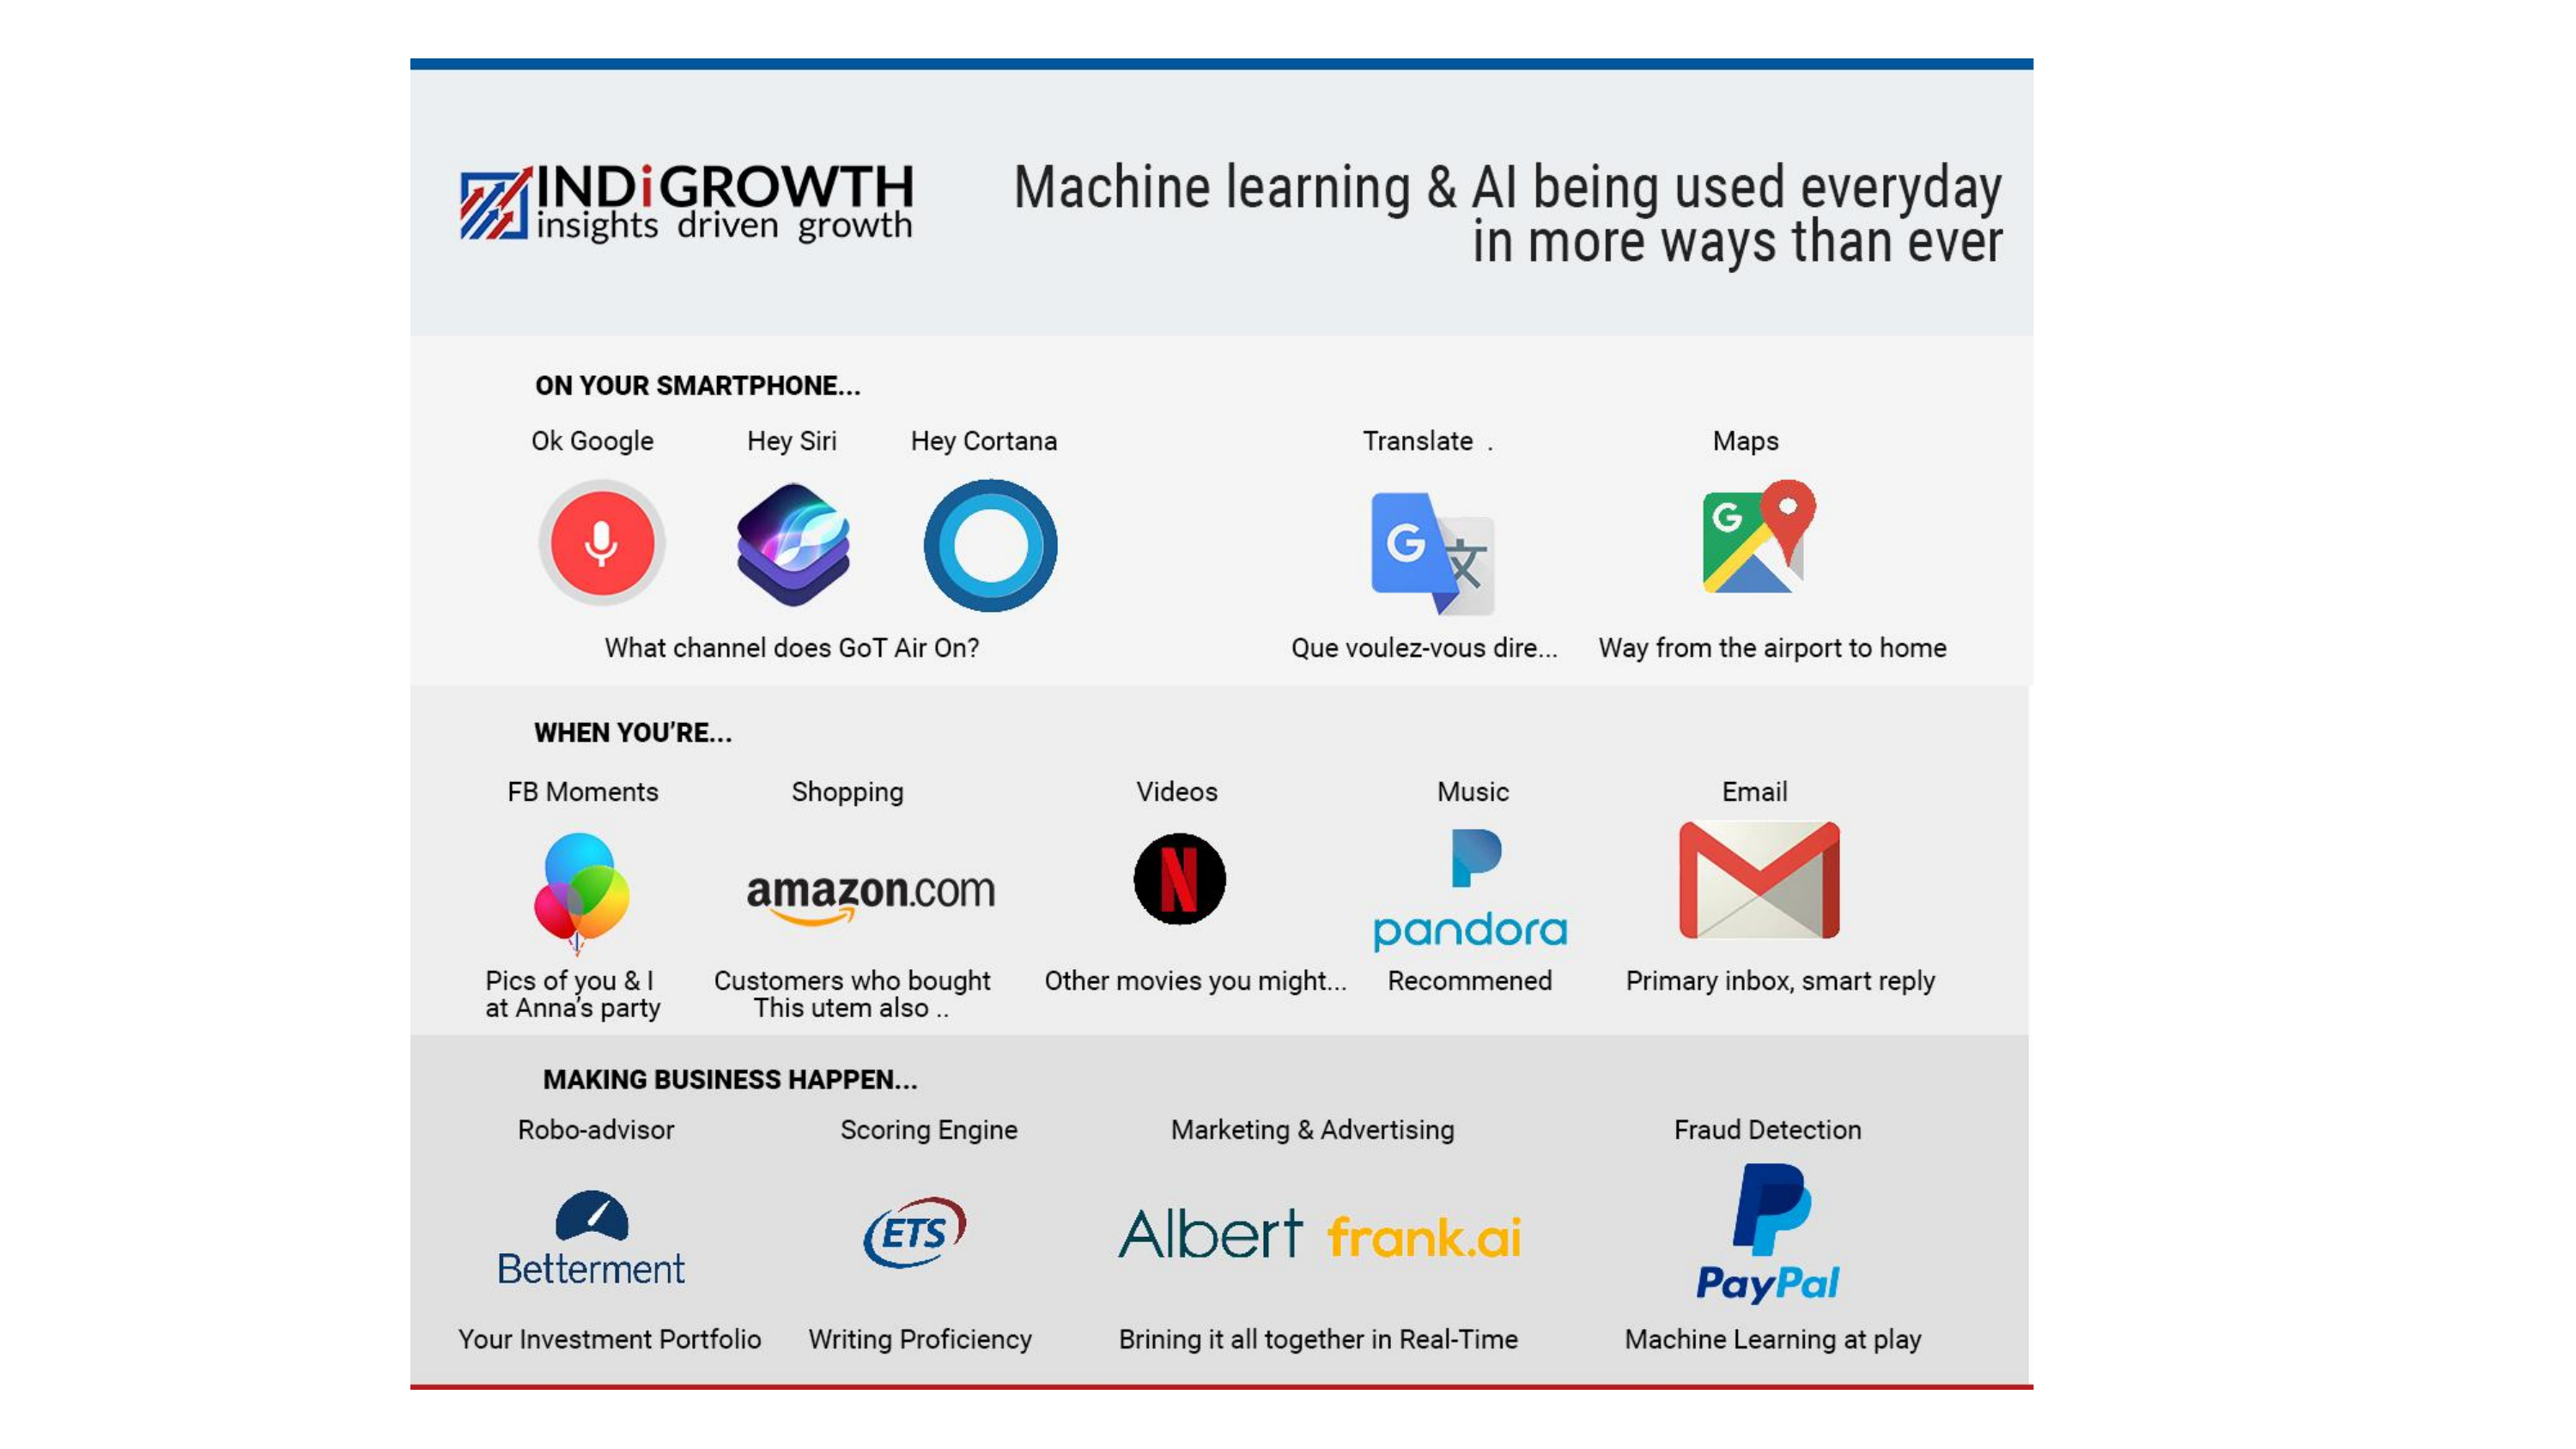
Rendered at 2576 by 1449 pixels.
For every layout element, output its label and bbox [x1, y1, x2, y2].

picture [410, 58, 2034, 1391]
